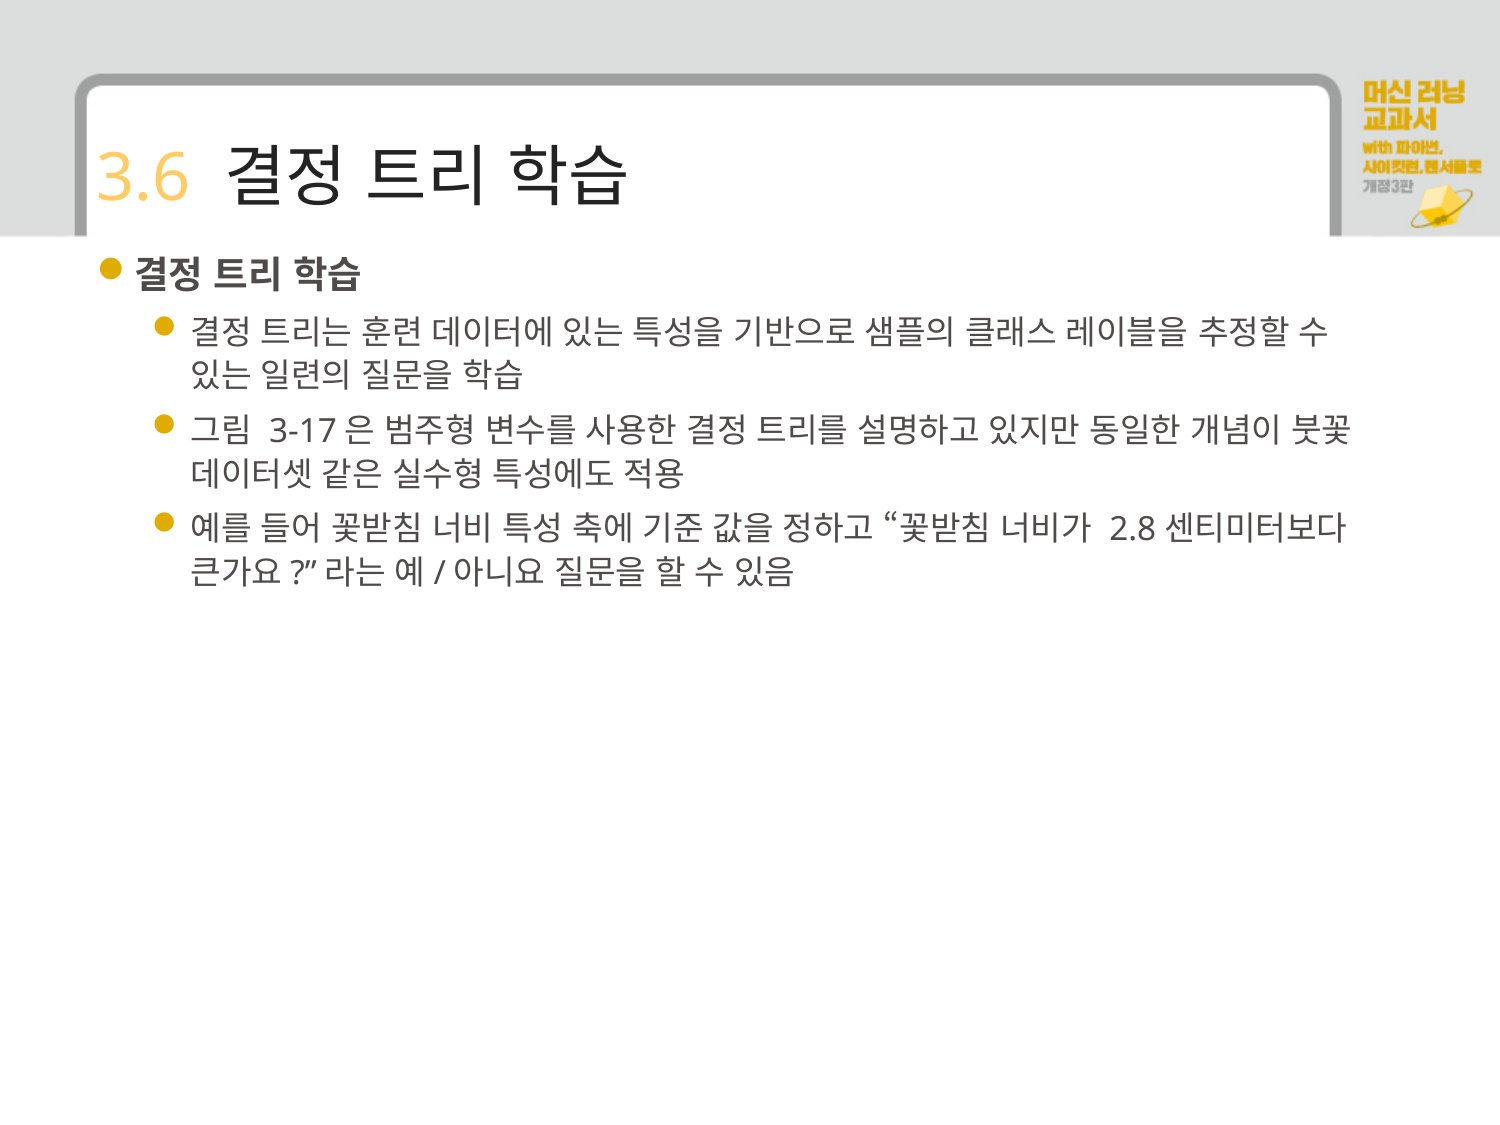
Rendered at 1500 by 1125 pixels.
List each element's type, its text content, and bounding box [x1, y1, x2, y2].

list 결정 트리 학습 결정 트리는 훈련 데이터에 있는 특성을 기반으로 샘플의 클래스 레이블을 추정할 수 있는 일련의 질문을 학습 그림 3-17은 범주형 변수를 사용한 결정 트리를 설명하고 있지만 동일한 개념이 붓꽃 데이터셋 같은 실수형 특성에도 적용 예를 들어 꽃받침 너비 특성 축에 기준 값을 정하고 “꽃받침 너비가 2.8센티미터보다 큰가요?”라는 예/아니요 질문을 할 수 있음 [81, 239, 1412, 1054]
picture [0, 0, 1500, 1125]
title 3.6 결정 트리 학습 [81, 90, 1412, 222]
